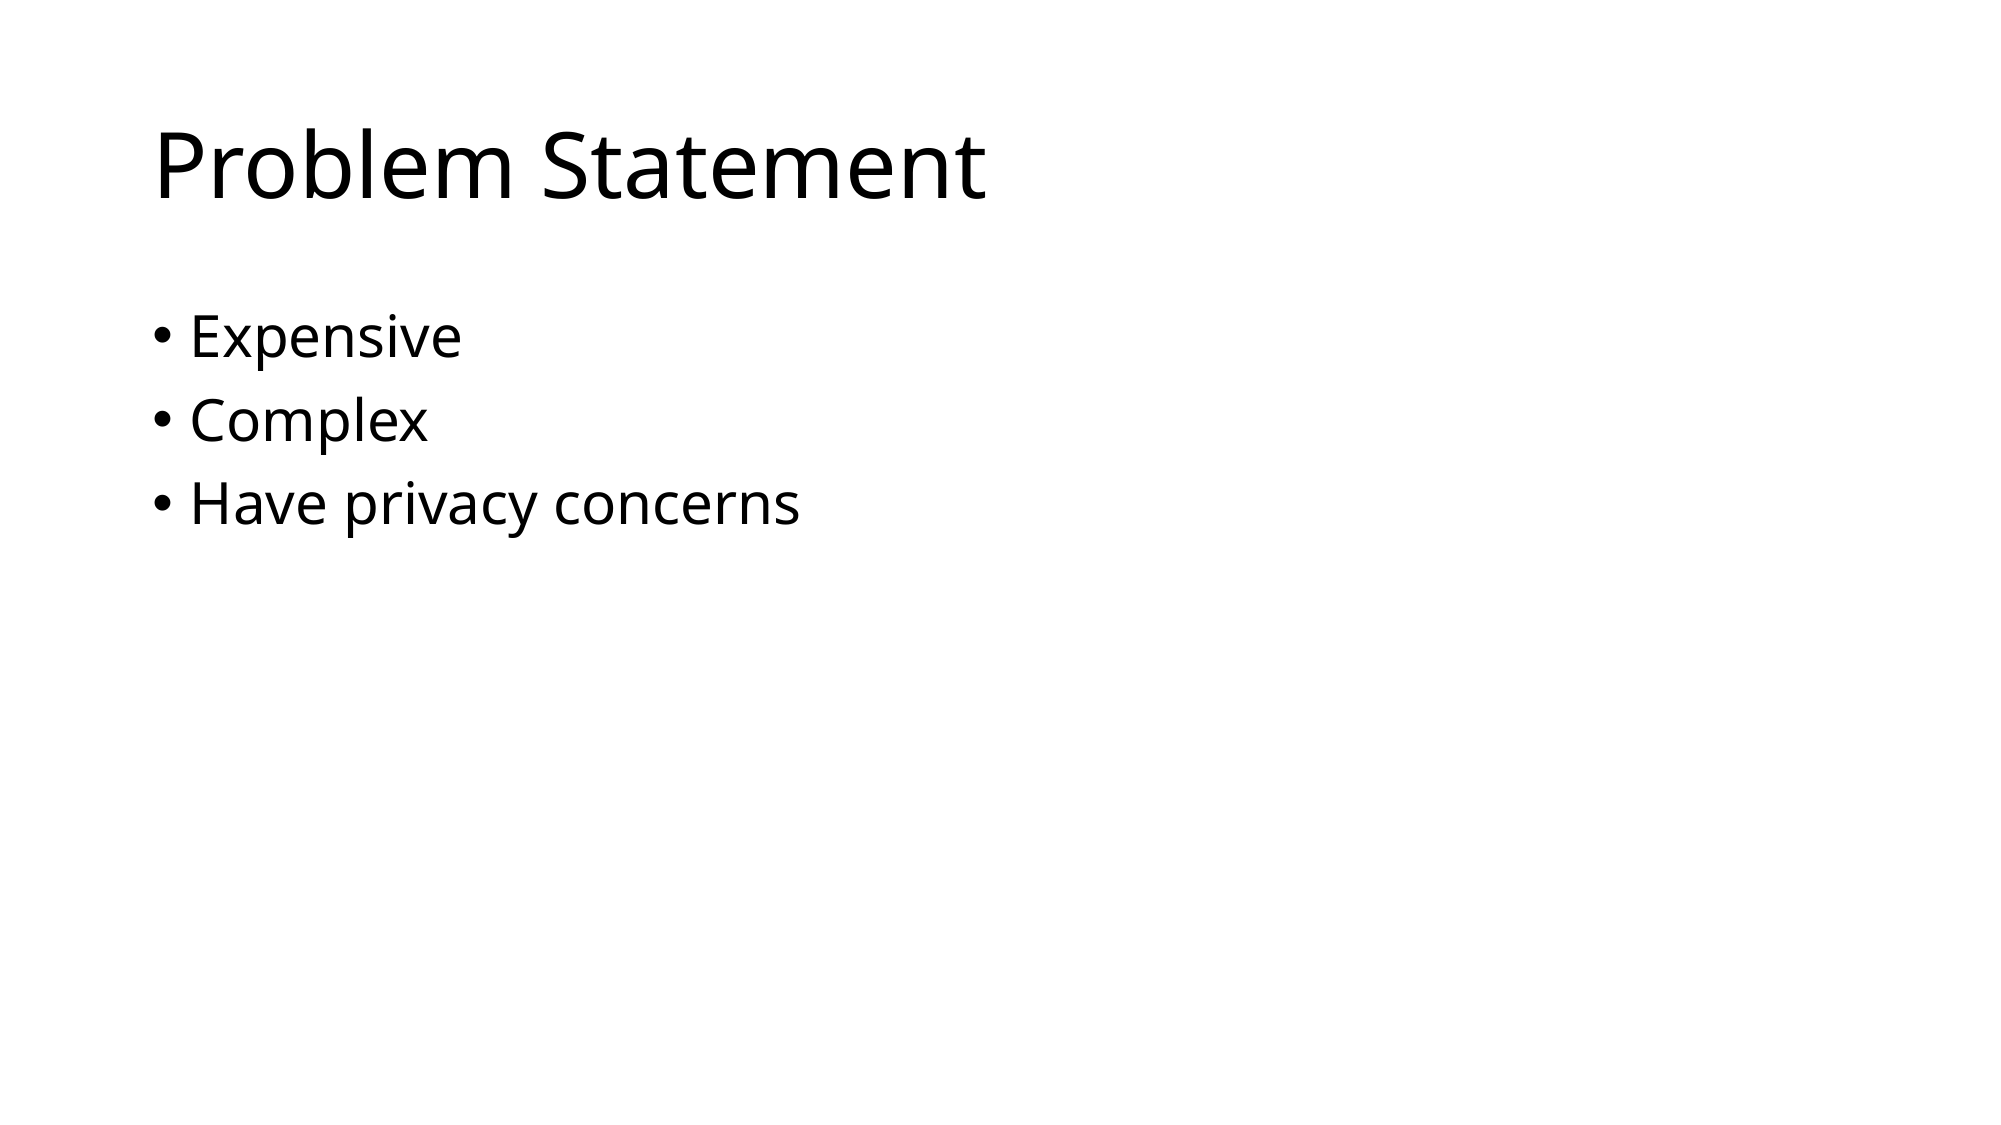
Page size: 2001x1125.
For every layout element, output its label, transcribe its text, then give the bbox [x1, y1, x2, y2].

list Expensive Complex Have privacy concerns [137, 299, 1863, 1014]
title Problem Statement [137, 59, 1863, 278]
